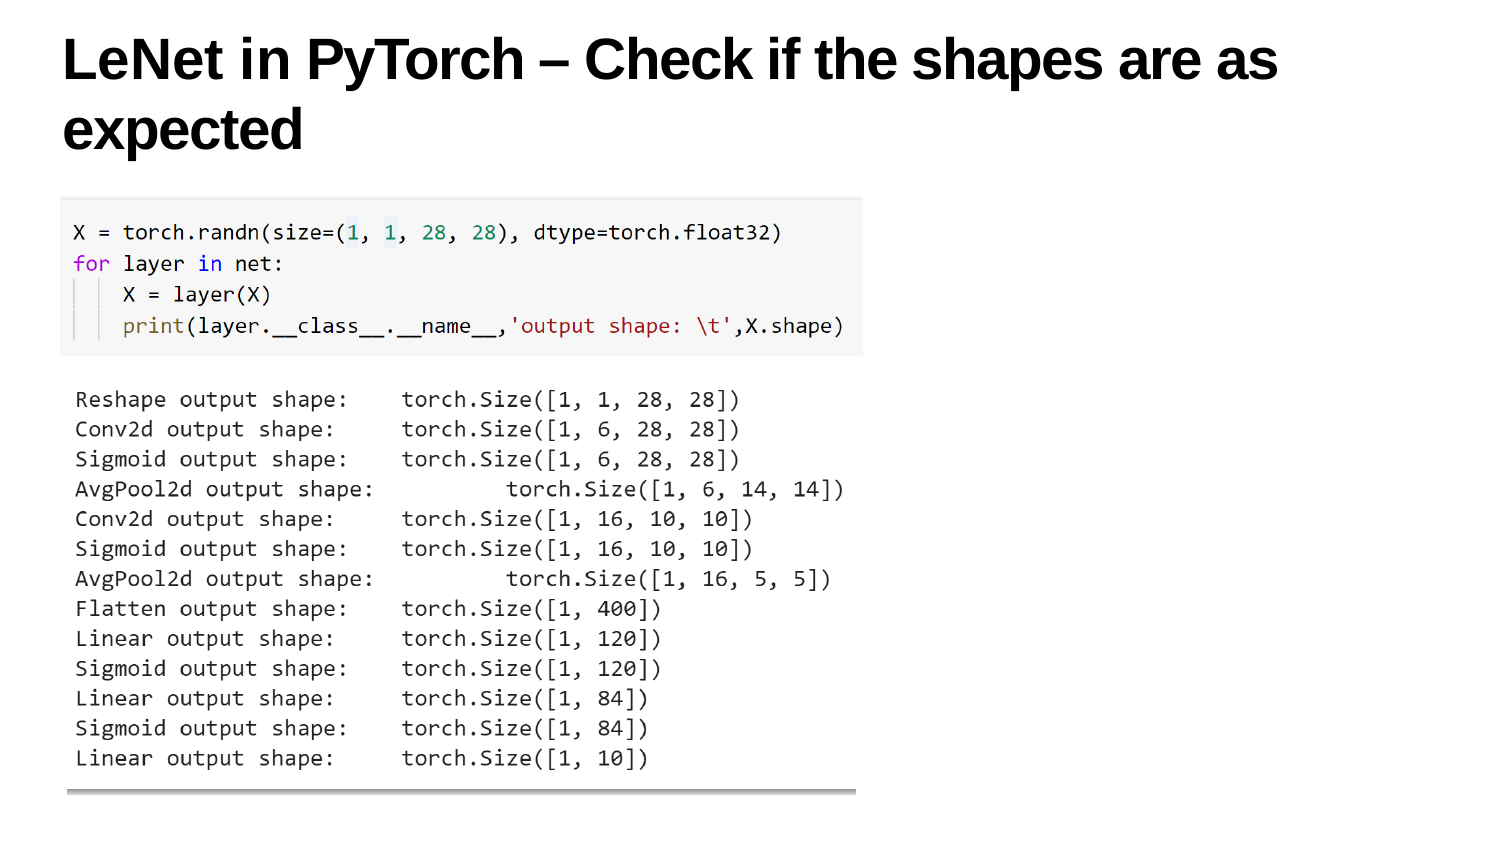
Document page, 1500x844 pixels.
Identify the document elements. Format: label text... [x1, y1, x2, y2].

picture [67, 371, 856, 795]
picture [60, 196, 863, 356]
title LeNet in PyTorch – Check if the shapes are as expected [60, 18, 1400, 162]
